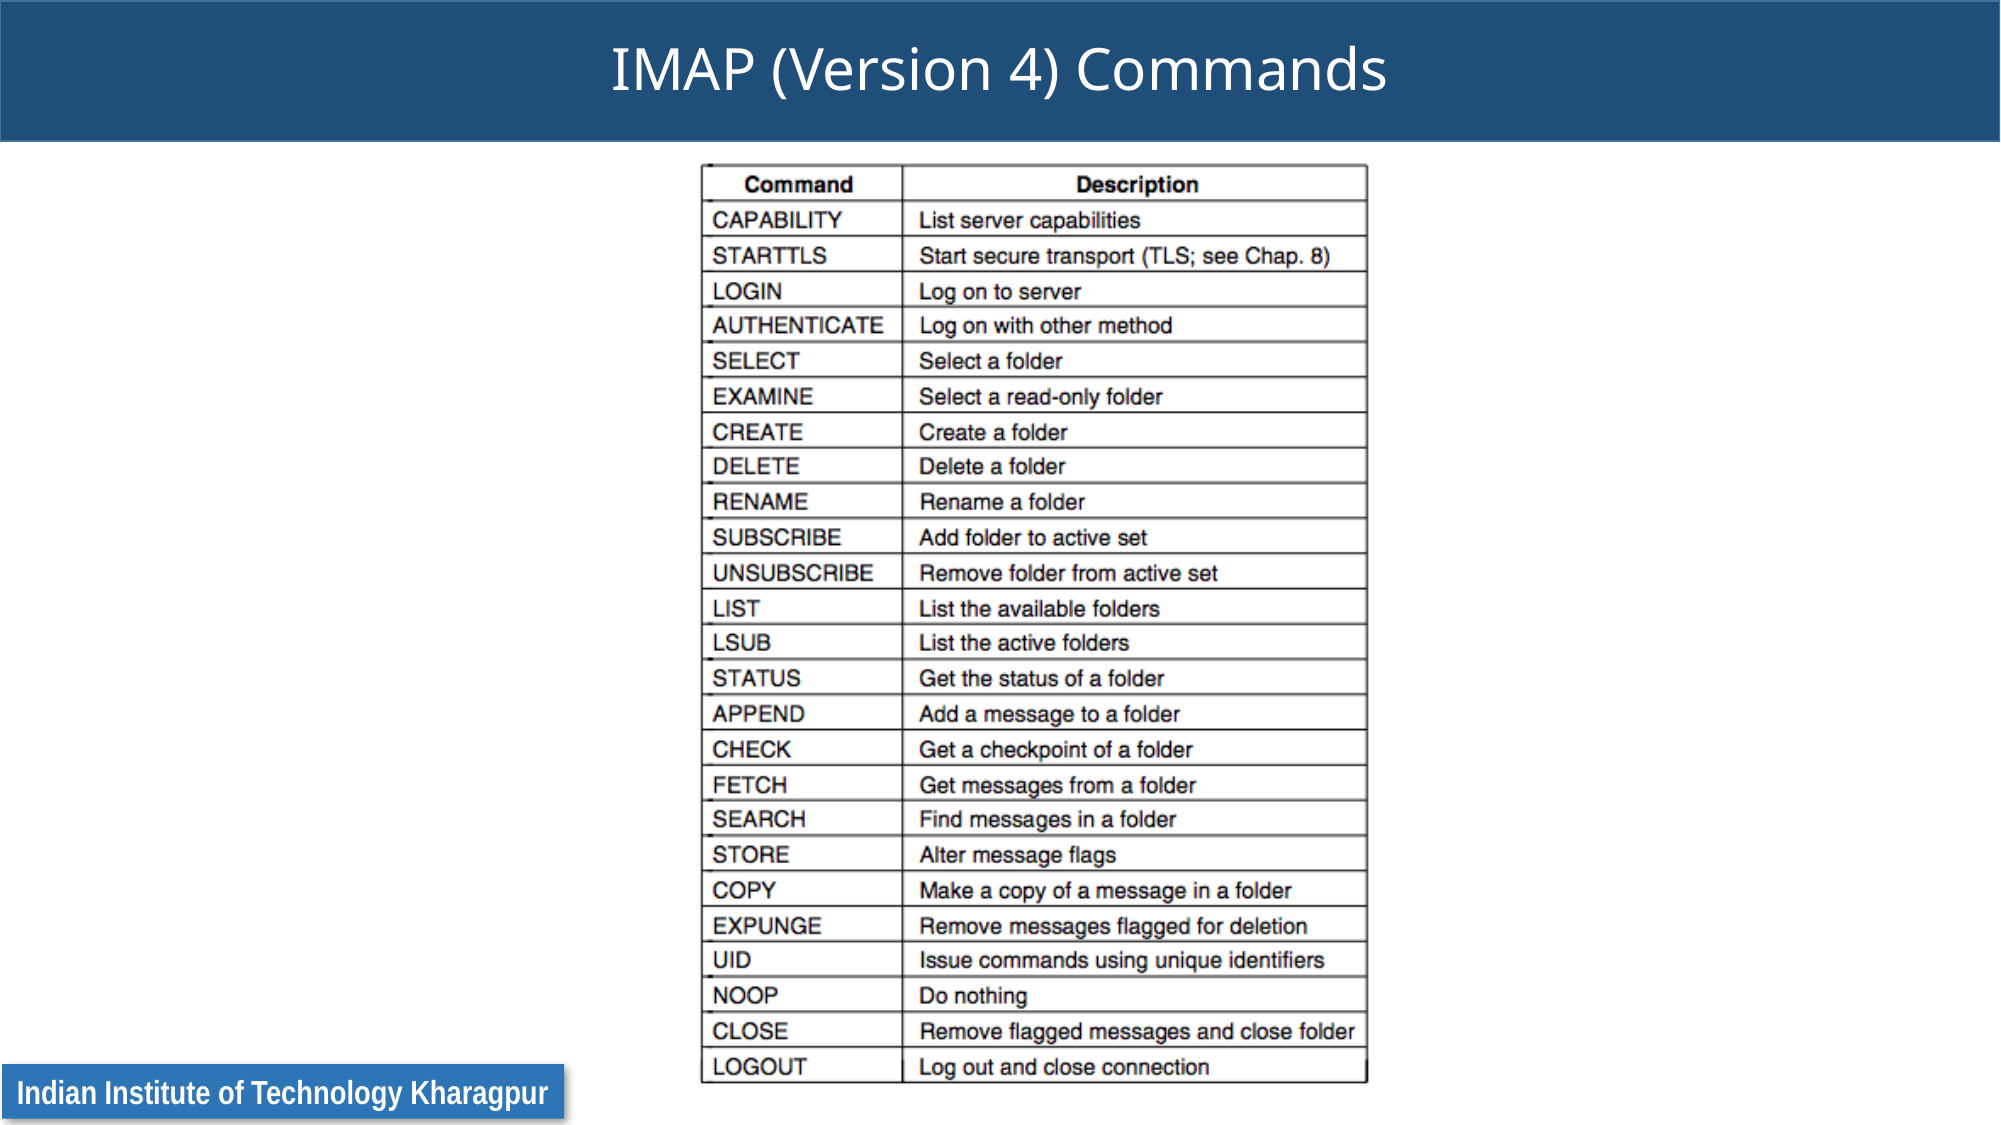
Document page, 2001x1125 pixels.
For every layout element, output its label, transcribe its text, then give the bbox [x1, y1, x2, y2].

title IMAP (Version 4) Commands [0, 1, 2000, 141]
picture [676, 147, 1389, 1104]
